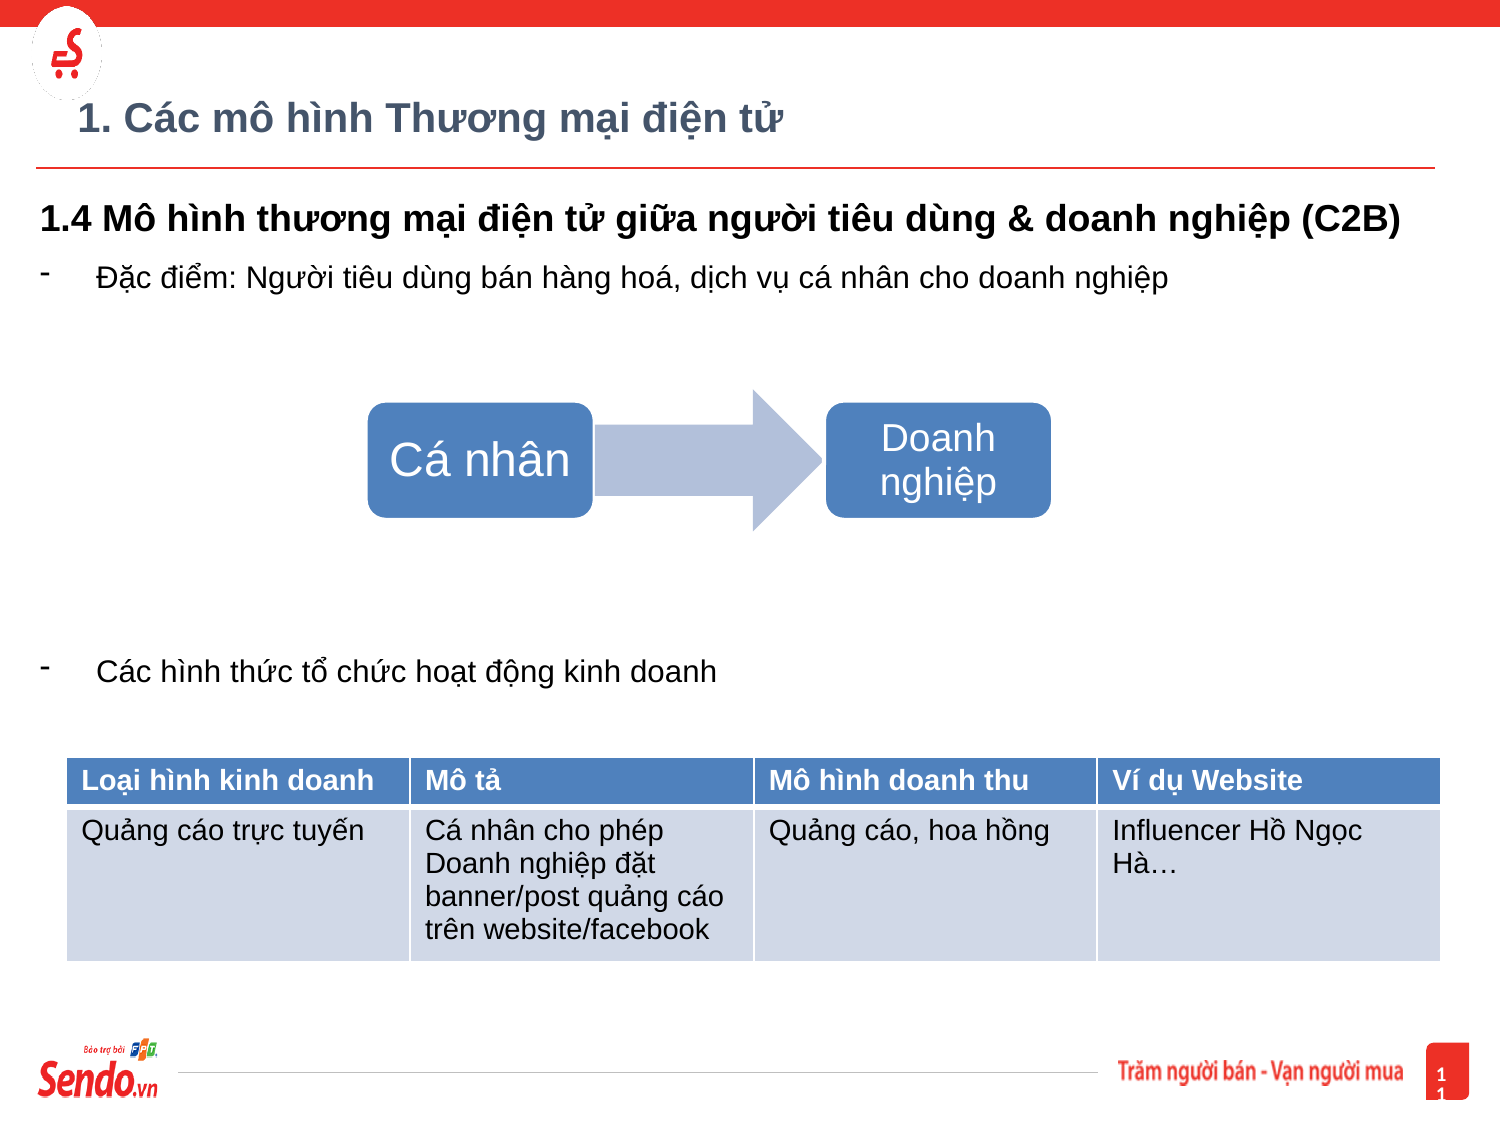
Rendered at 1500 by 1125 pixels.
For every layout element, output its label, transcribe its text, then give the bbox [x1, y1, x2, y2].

table_header Mô hình doanh thu [755, 758, 1096, 804]
picture [36, 1038, 158, 1098]
table_header Mô tả [411, 758, 753, 804]
picture [31, 6, 102, 100]
table_header Ví dụ Website [1098, 758, 1440, 804]
table_cell Cá nhân cho phép Doanh nghiệp đặt banner/post quảng cáo trên website/facebook [411, 810, 753, 961]
table_cell Influencer Hồ Ngọc Hà… [1098, 810, 1440, 961]
table_cell Quảng cáo, hoa hồng [755, 810, 1096, 961]
title 1. Các mô hình Thương mại điện tử [62, 75, 1357, 163]
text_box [365, 400, 1054, 521]
text_box 1.4 Mô hình thương mại điện tử giữa người tiêu dùng & doanh nghiệp (C2B) Đặc điểm: Người tiêu dùng bán hàng hoá, dịch vụ cá nhân cho doanh nghiệp Các hình thức tổ chức hoạt động kinh doanh [24, 163, 1476, 1014]
table_header Loại hình kinh doanh [67, 758, 409, 804]
table_cell Quảng cáo trực tuyến [67, 810, 409, 961]
picture [1118, 1060, 1403, 1086]
